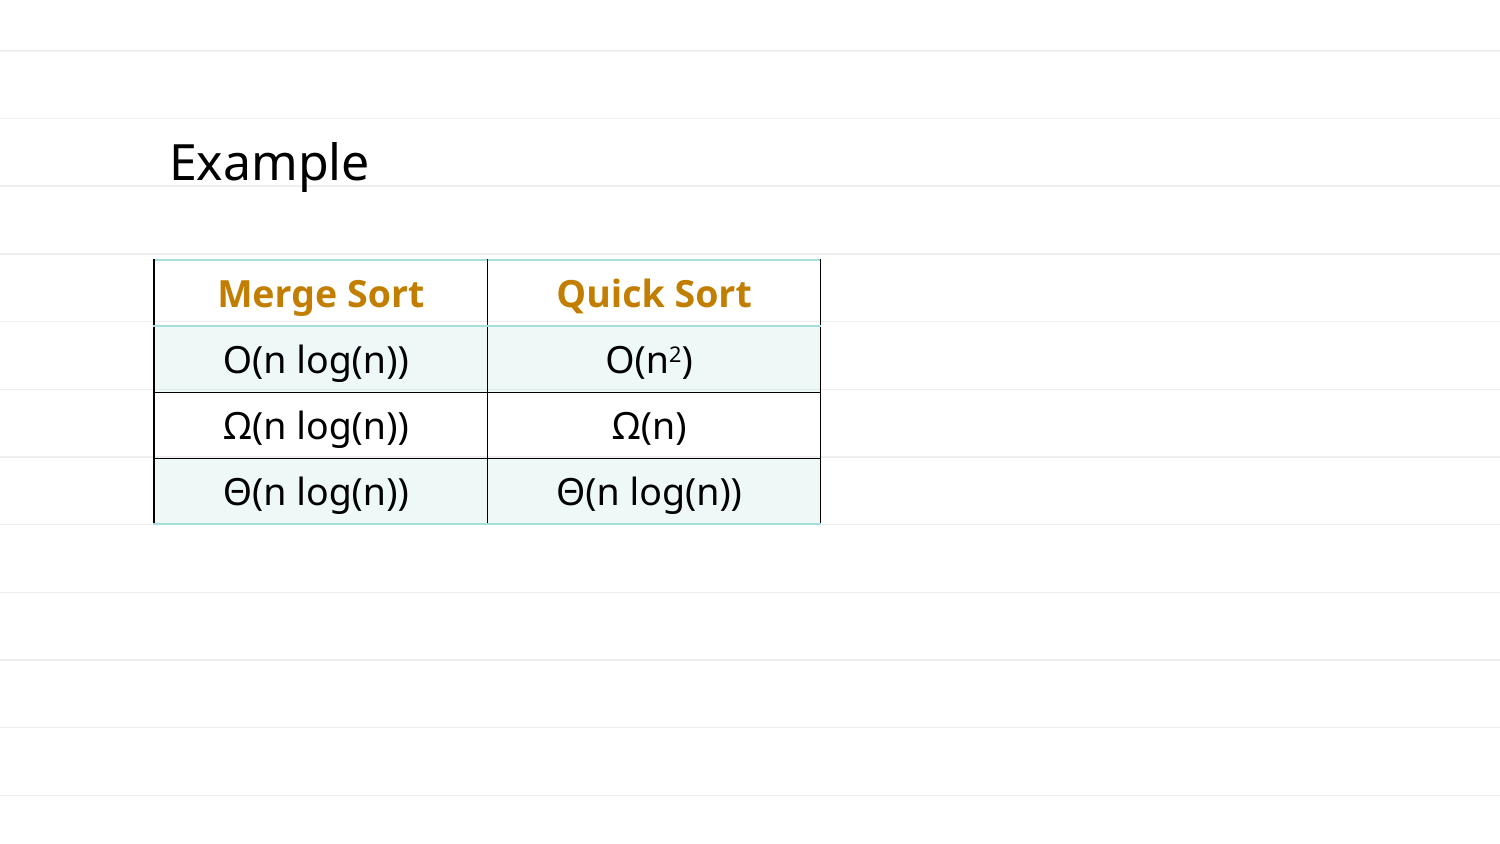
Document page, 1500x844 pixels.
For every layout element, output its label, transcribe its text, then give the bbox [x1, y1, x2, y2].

table_cell O(n2) [488, 327, 820, 392]
title Example [154, 84, 1351, 205]
table_header Quick Sort [488, 261, 820, 325]
table_cell Θ(n log(n)) [155, 459, 487, 523]
table_header Merge Sort [155, 261, 487, 325]
table_cell Θ(n log(n)) [488, 459, 820, 523]
table_cell O(n log(n)) [155, 327, 487, 392]
table_cell Ω(n log(n)) [155, 393, 487, 458]
table_cell Ω(n) [488, 393, 820, 458]
